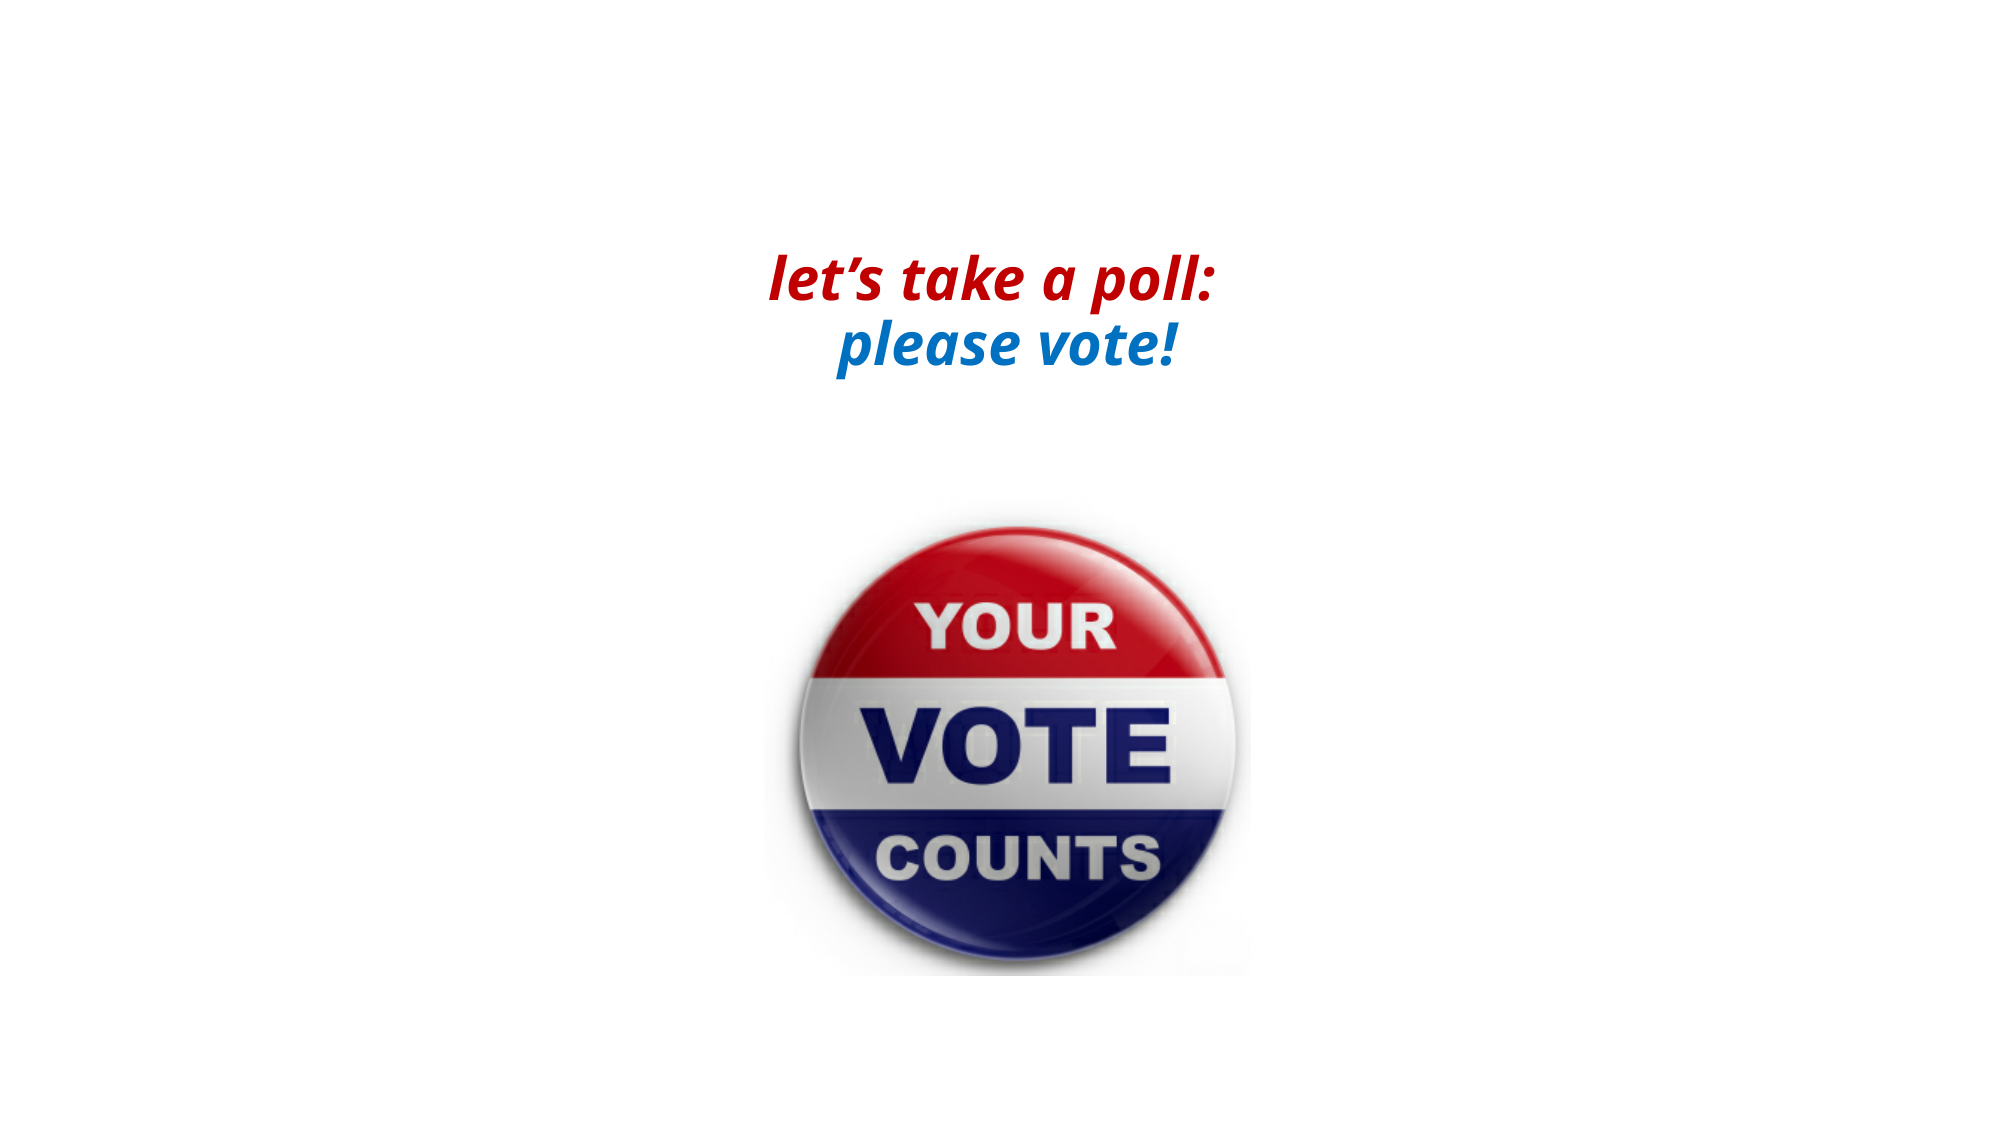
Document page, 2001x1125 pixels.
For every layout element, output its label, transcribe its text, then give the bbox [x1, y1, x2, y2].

title let’s take a poll: please vote! [145, 240, 1871, 458]
picture [764, 494, 1251, 976]
